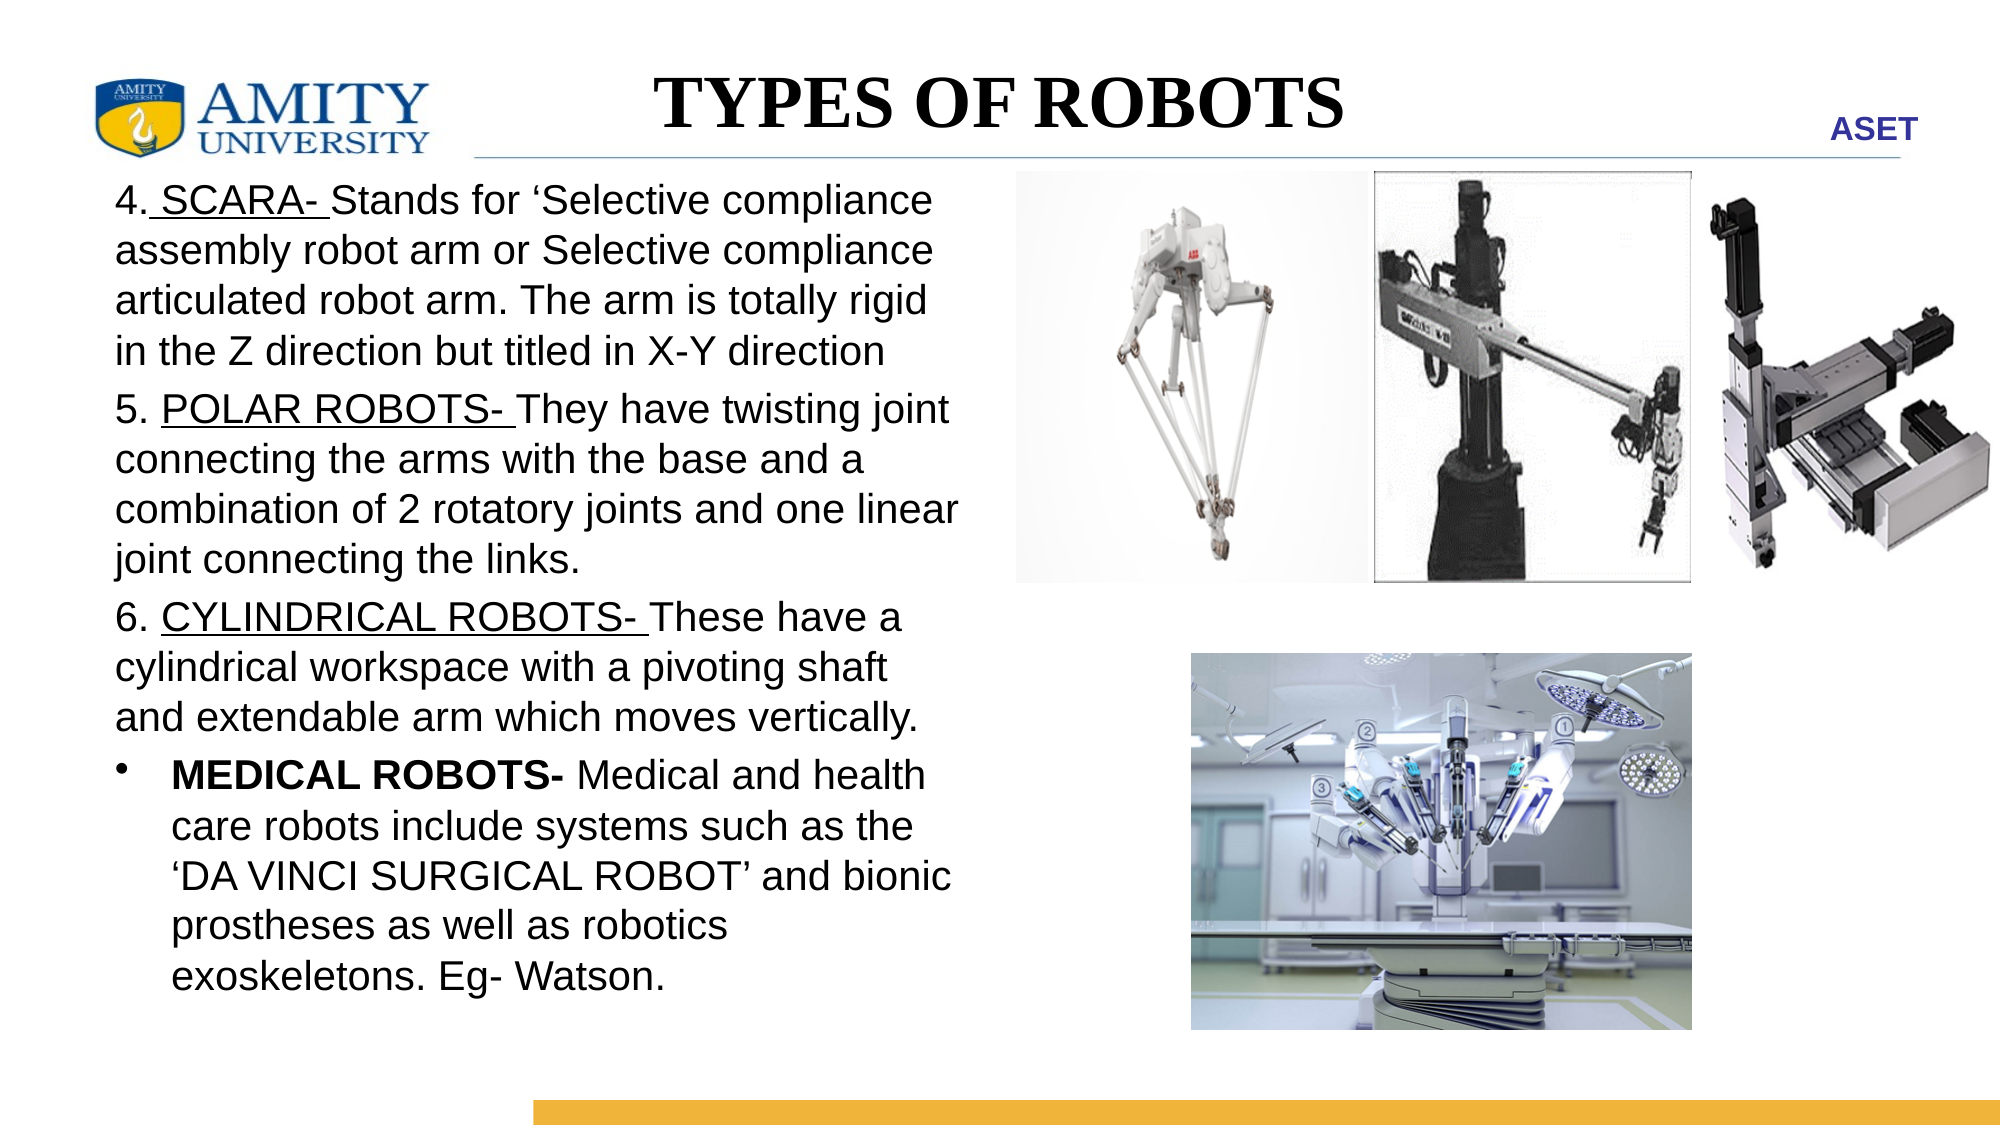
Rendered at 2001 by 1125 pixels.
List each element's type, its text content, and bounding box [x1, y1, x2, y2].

picture [0, 0, 2000, 591]
title TYPES OF ROBOTS [99, 45, 1900, 233]
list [1191, 653, 1693, 1030]
picture [1015, 171, 1368, 583]
list 4. SCARA- Stands for ‘Selective compliance assembly robot arm or Selective compliance articulated robot arm. The arm is totally rigid in the Z direction but titled in X-Y direction 5. POLAR ROBOTS- They have twisting joint connecting the arms with the base and a combination of 2 rotatory joints and one linear joint connecting the links. 6. CYLINDRICAL ROBOTS- These have a cylindrical workspace with a pivoting shaft and extendable arm which moves vertically. MEDICAL ROBOTS- Medical and health care robots include systems such as the ‘DA VINCI SURGICAL ROBOT’ and bionic prostheses as well as robotics exoskeletons. Eg- Watson. [99, 165, 984, 1005]
